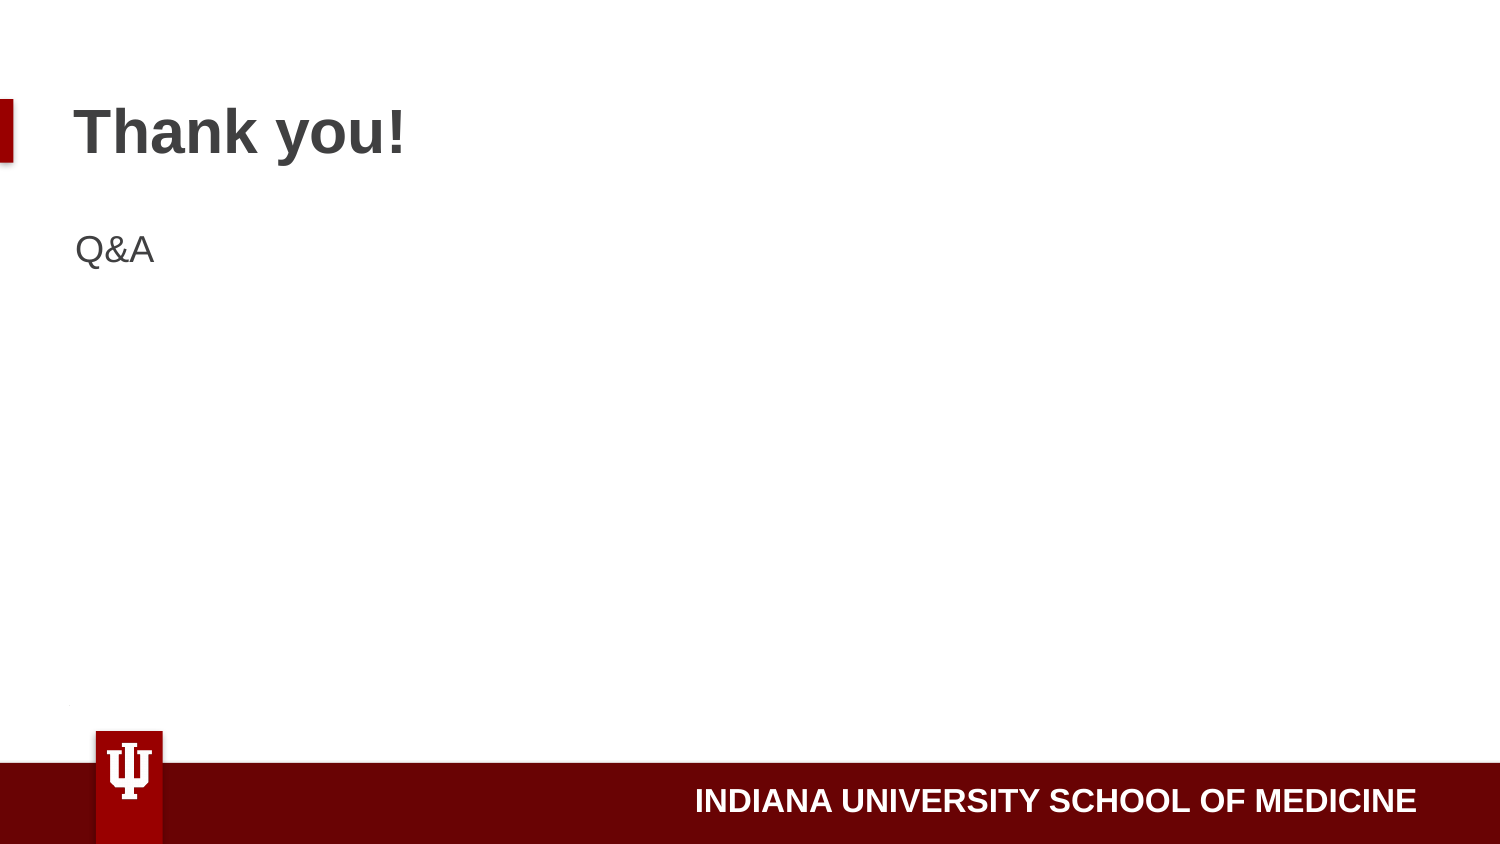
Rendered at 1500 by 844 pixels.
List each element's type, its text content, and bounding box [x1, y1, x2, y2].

title Thank you! [59, 83, 1373, 199]
list Q&A [60, 217, 1375, 679]
picture [69, 705, 189, 836]
